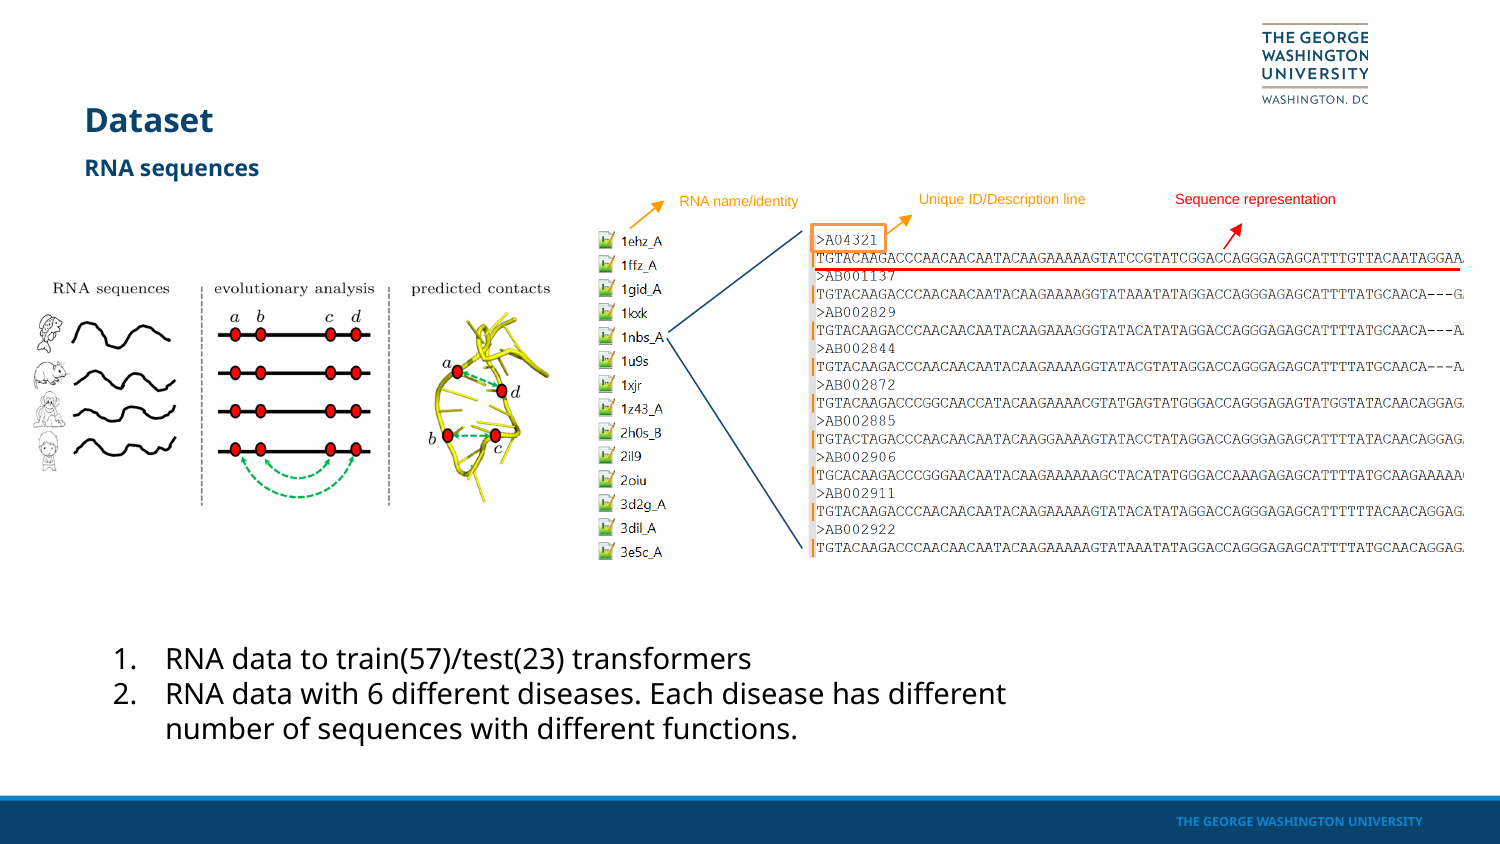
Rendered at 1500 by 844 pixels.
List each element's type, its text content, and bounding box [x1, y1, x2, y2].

picture [1262, 23, 1368, 104]
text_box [579, 180, 1464, 564]
picture [28, 280, 556, 508]
text_box RNA data to train(57)/test(23) transformers RNA data with 6 different diseases. Each disease has different number of sequences with different functions. [75, 625, 1121, 761]
title Dataset [75, 82, 1179, 144]
list RNA sequences [75, 148, 1179, 197]
